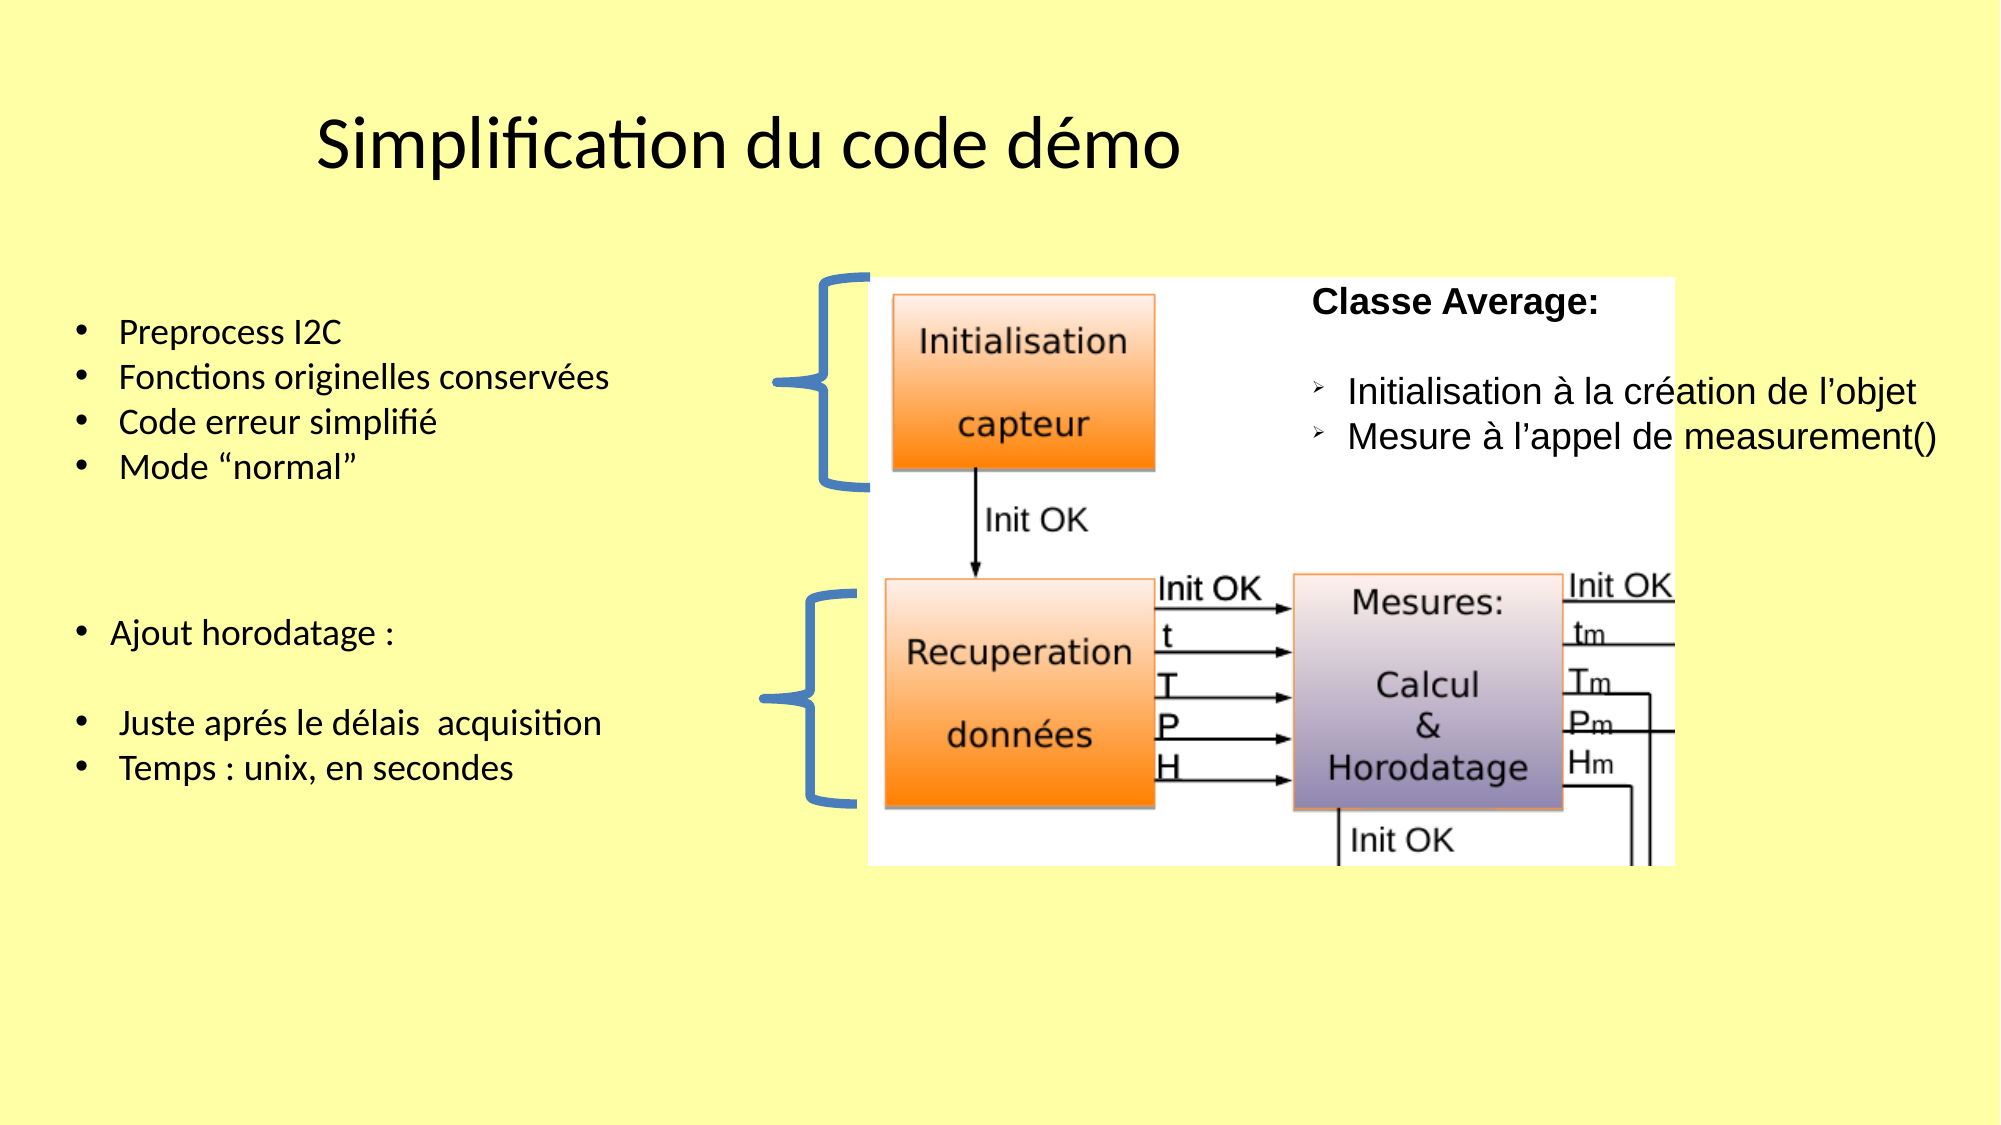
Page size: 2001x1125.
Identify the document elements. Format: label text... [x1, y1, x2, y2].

text_box Preprocess I2C Fonctions originelles conservées Code erreur simplifié Mode “normal” [60, 299, 840, 540]
text_box Ajout horodatage : Juste aprés le délais acquisition Temps : unix, en secondes [60, 600, 777, 930]
text_box Classe Average: Initialisation à la création de l’objet Mesure à l’appel de measurement() [1297, 269, 1980, 465]
text_box Simplification du code démo [74, 45, 1425, 233]
text_box [775, 276, 867, 489]
text_box [777, 592, 857, 805]
picture [868, 276, 1676, 867]
